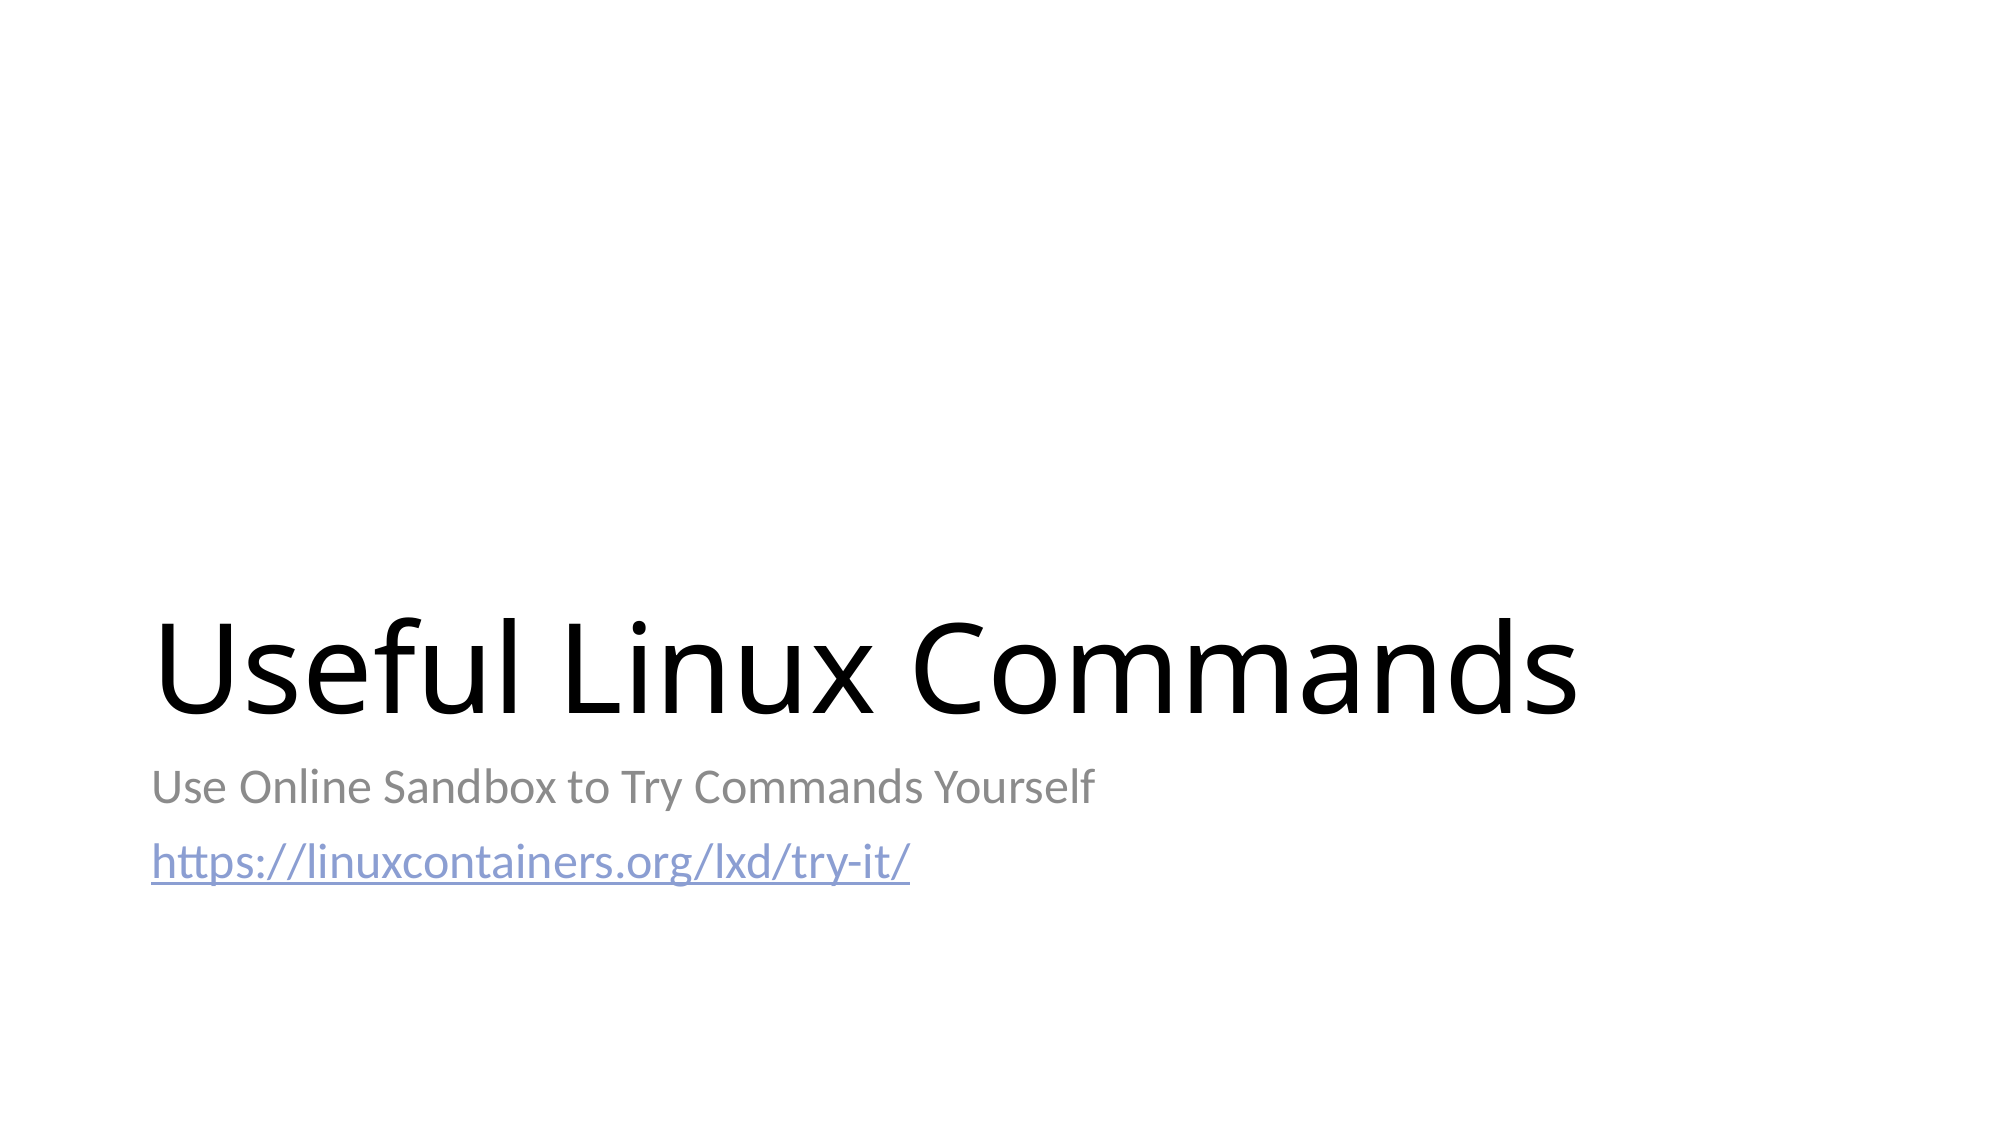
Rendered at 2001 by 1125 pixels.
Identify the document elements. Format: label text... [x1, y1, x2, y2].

title Useful Linux Commands [136, 280, 1862, 749]
list Use Online Sandbox to Try Commands Yourself https://linuxcontainers.org/lxd/try-it/ [136, 752, 1862, 999]
